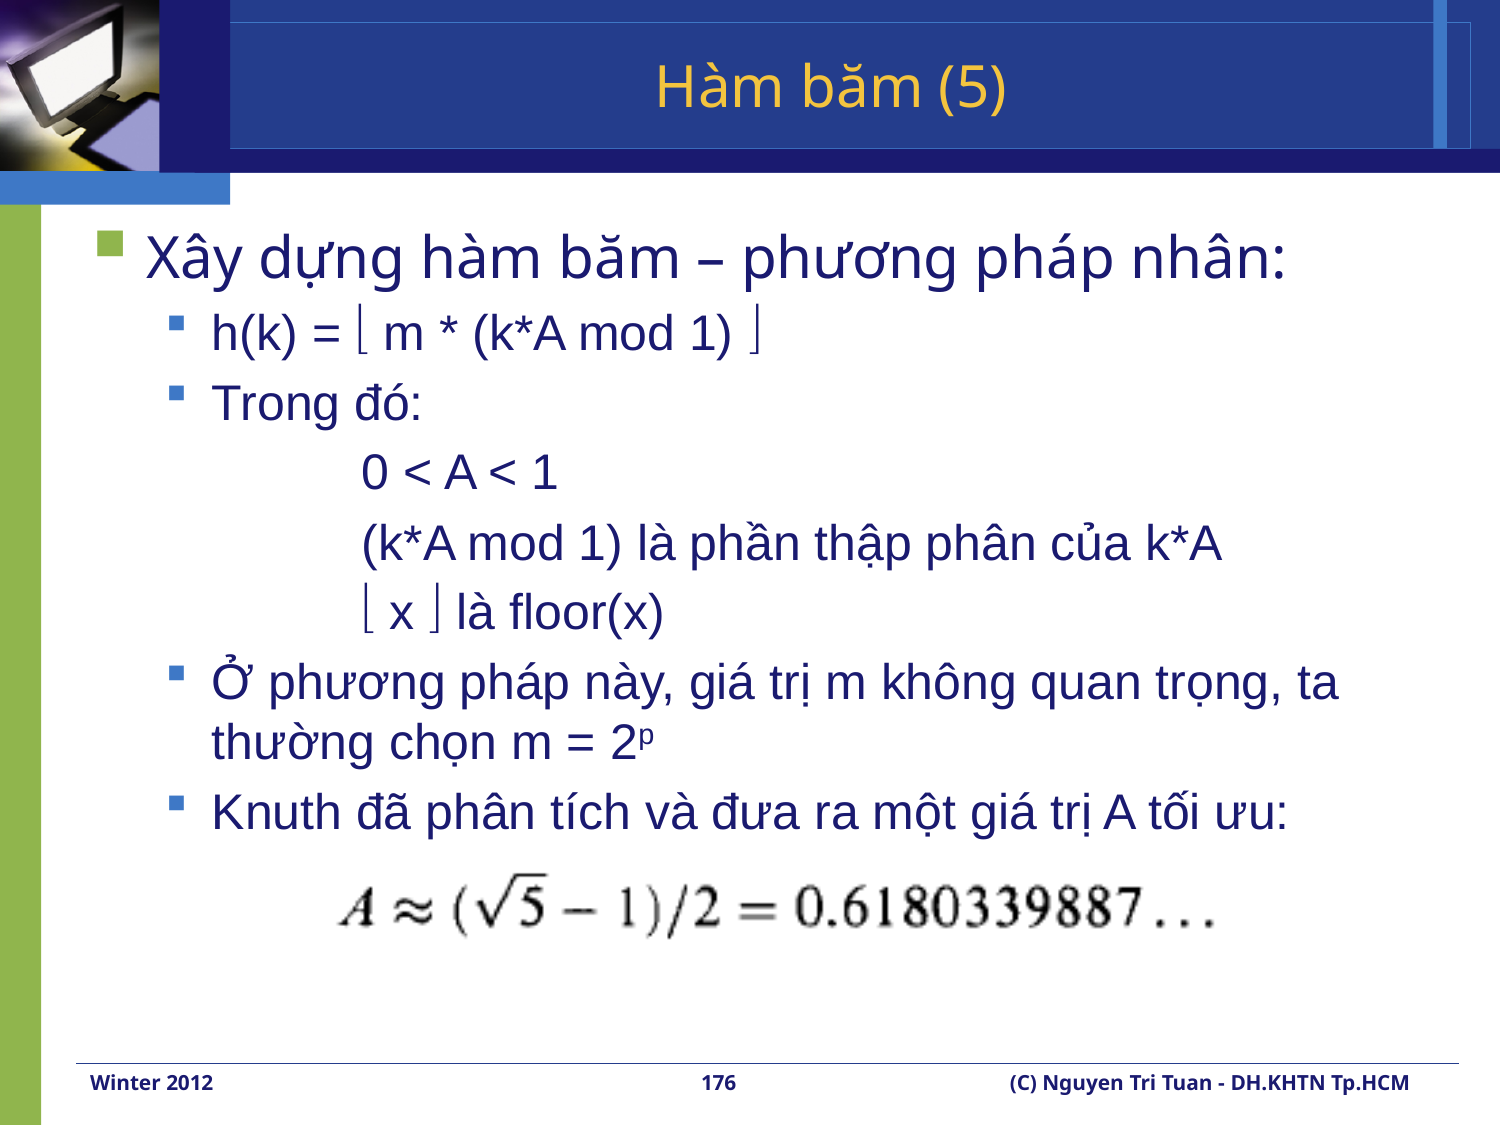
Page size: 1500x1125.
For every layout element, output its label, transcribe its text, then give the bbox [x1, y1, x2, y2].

picture [0, 0, 159, 171]
picture [324, 861, 1226, 951]
list Xây dựng hàm băm – phương pháp nhân: h(k) =  m * (k*A mod 1)  Trong đó: 0 < A < 1 (k*A mod 1) là phần thập phân của k*A  x  là floor(x) Ở phương pháp này, giá trị m không quan trọng, ta thường chọn m = 2p Knuth đã phân tích và đưa ra một giá trị A tối ưu: [75, 212, 1425, 1074]
footer (C) Nguyen Tri Tuan - DH.KHTN Tp.HCM [887, 1062, 1426, 1125]
slide_number Winter 2012 [74, 1062, 426, 1125]
slide_number 176 [599, 1074, 838, 1125]
title Hàm băm (5) [225, 38, 1438, 131]
